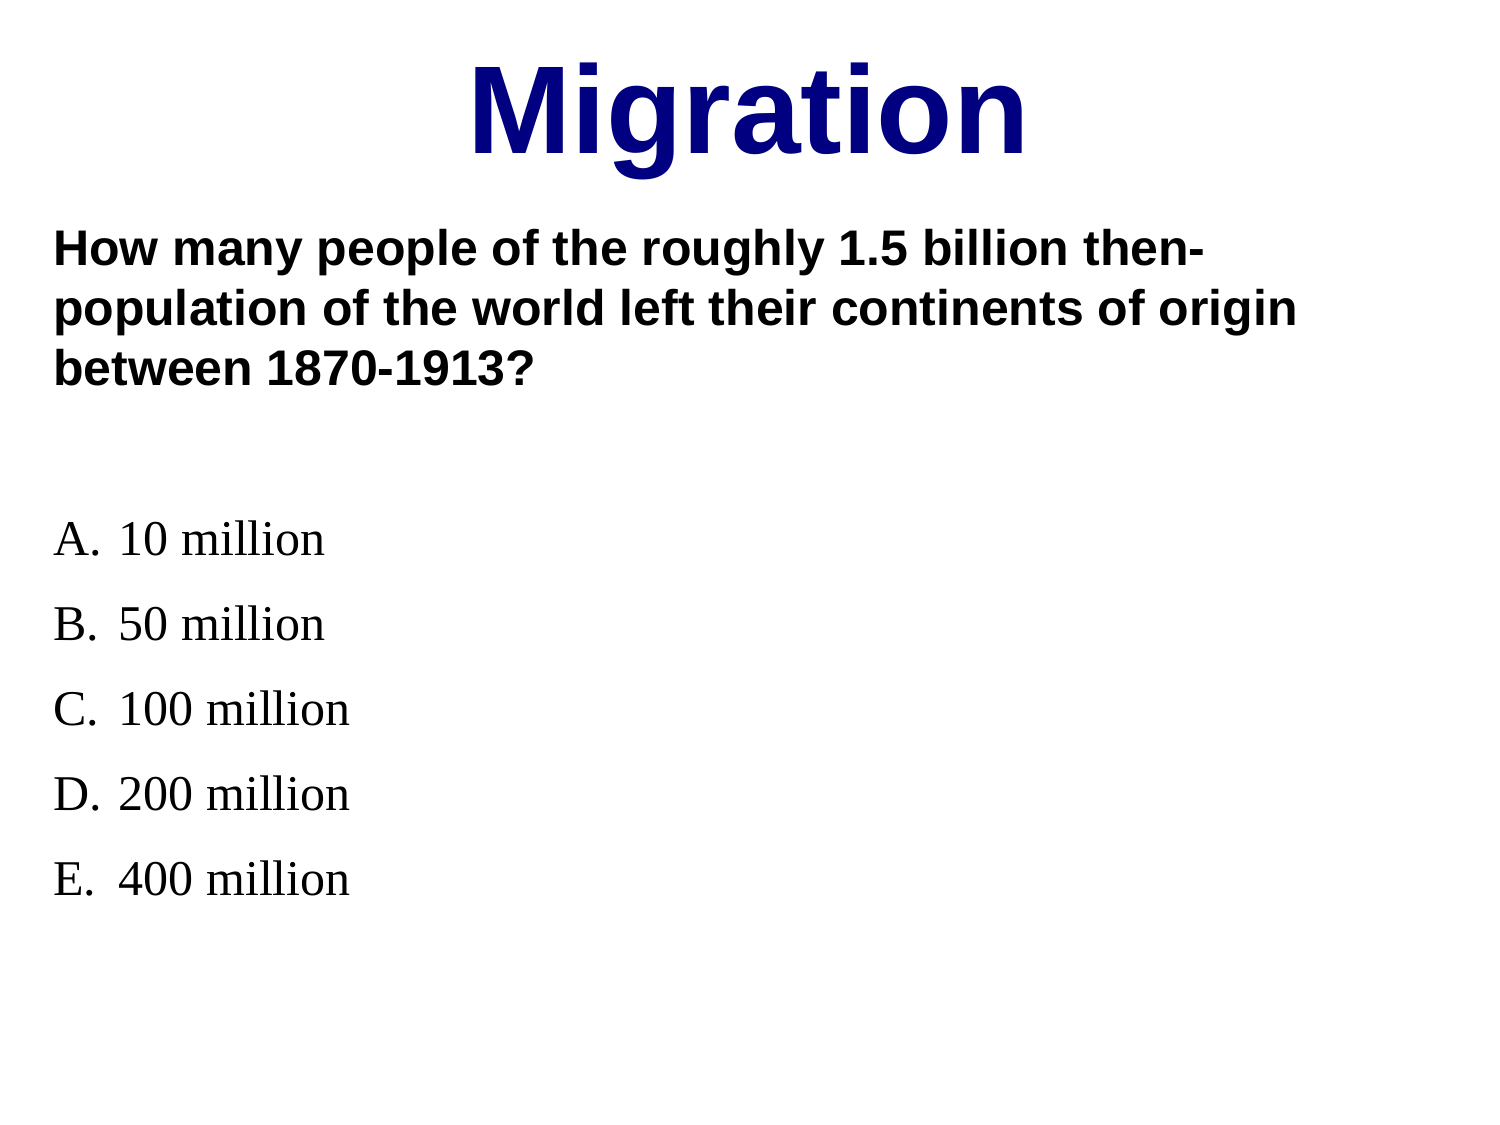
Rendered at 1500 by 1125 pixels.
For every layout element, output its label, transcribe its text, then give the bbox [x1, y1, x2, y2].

list How many people of the roughly 1.5 billion then-population of the world left their continents of origin between 1870-1913? 10 million 50 million 100 million 200 million 400 million [44, 207, 1453, 1094]
title Migration [44, 0, 1453, 207]
